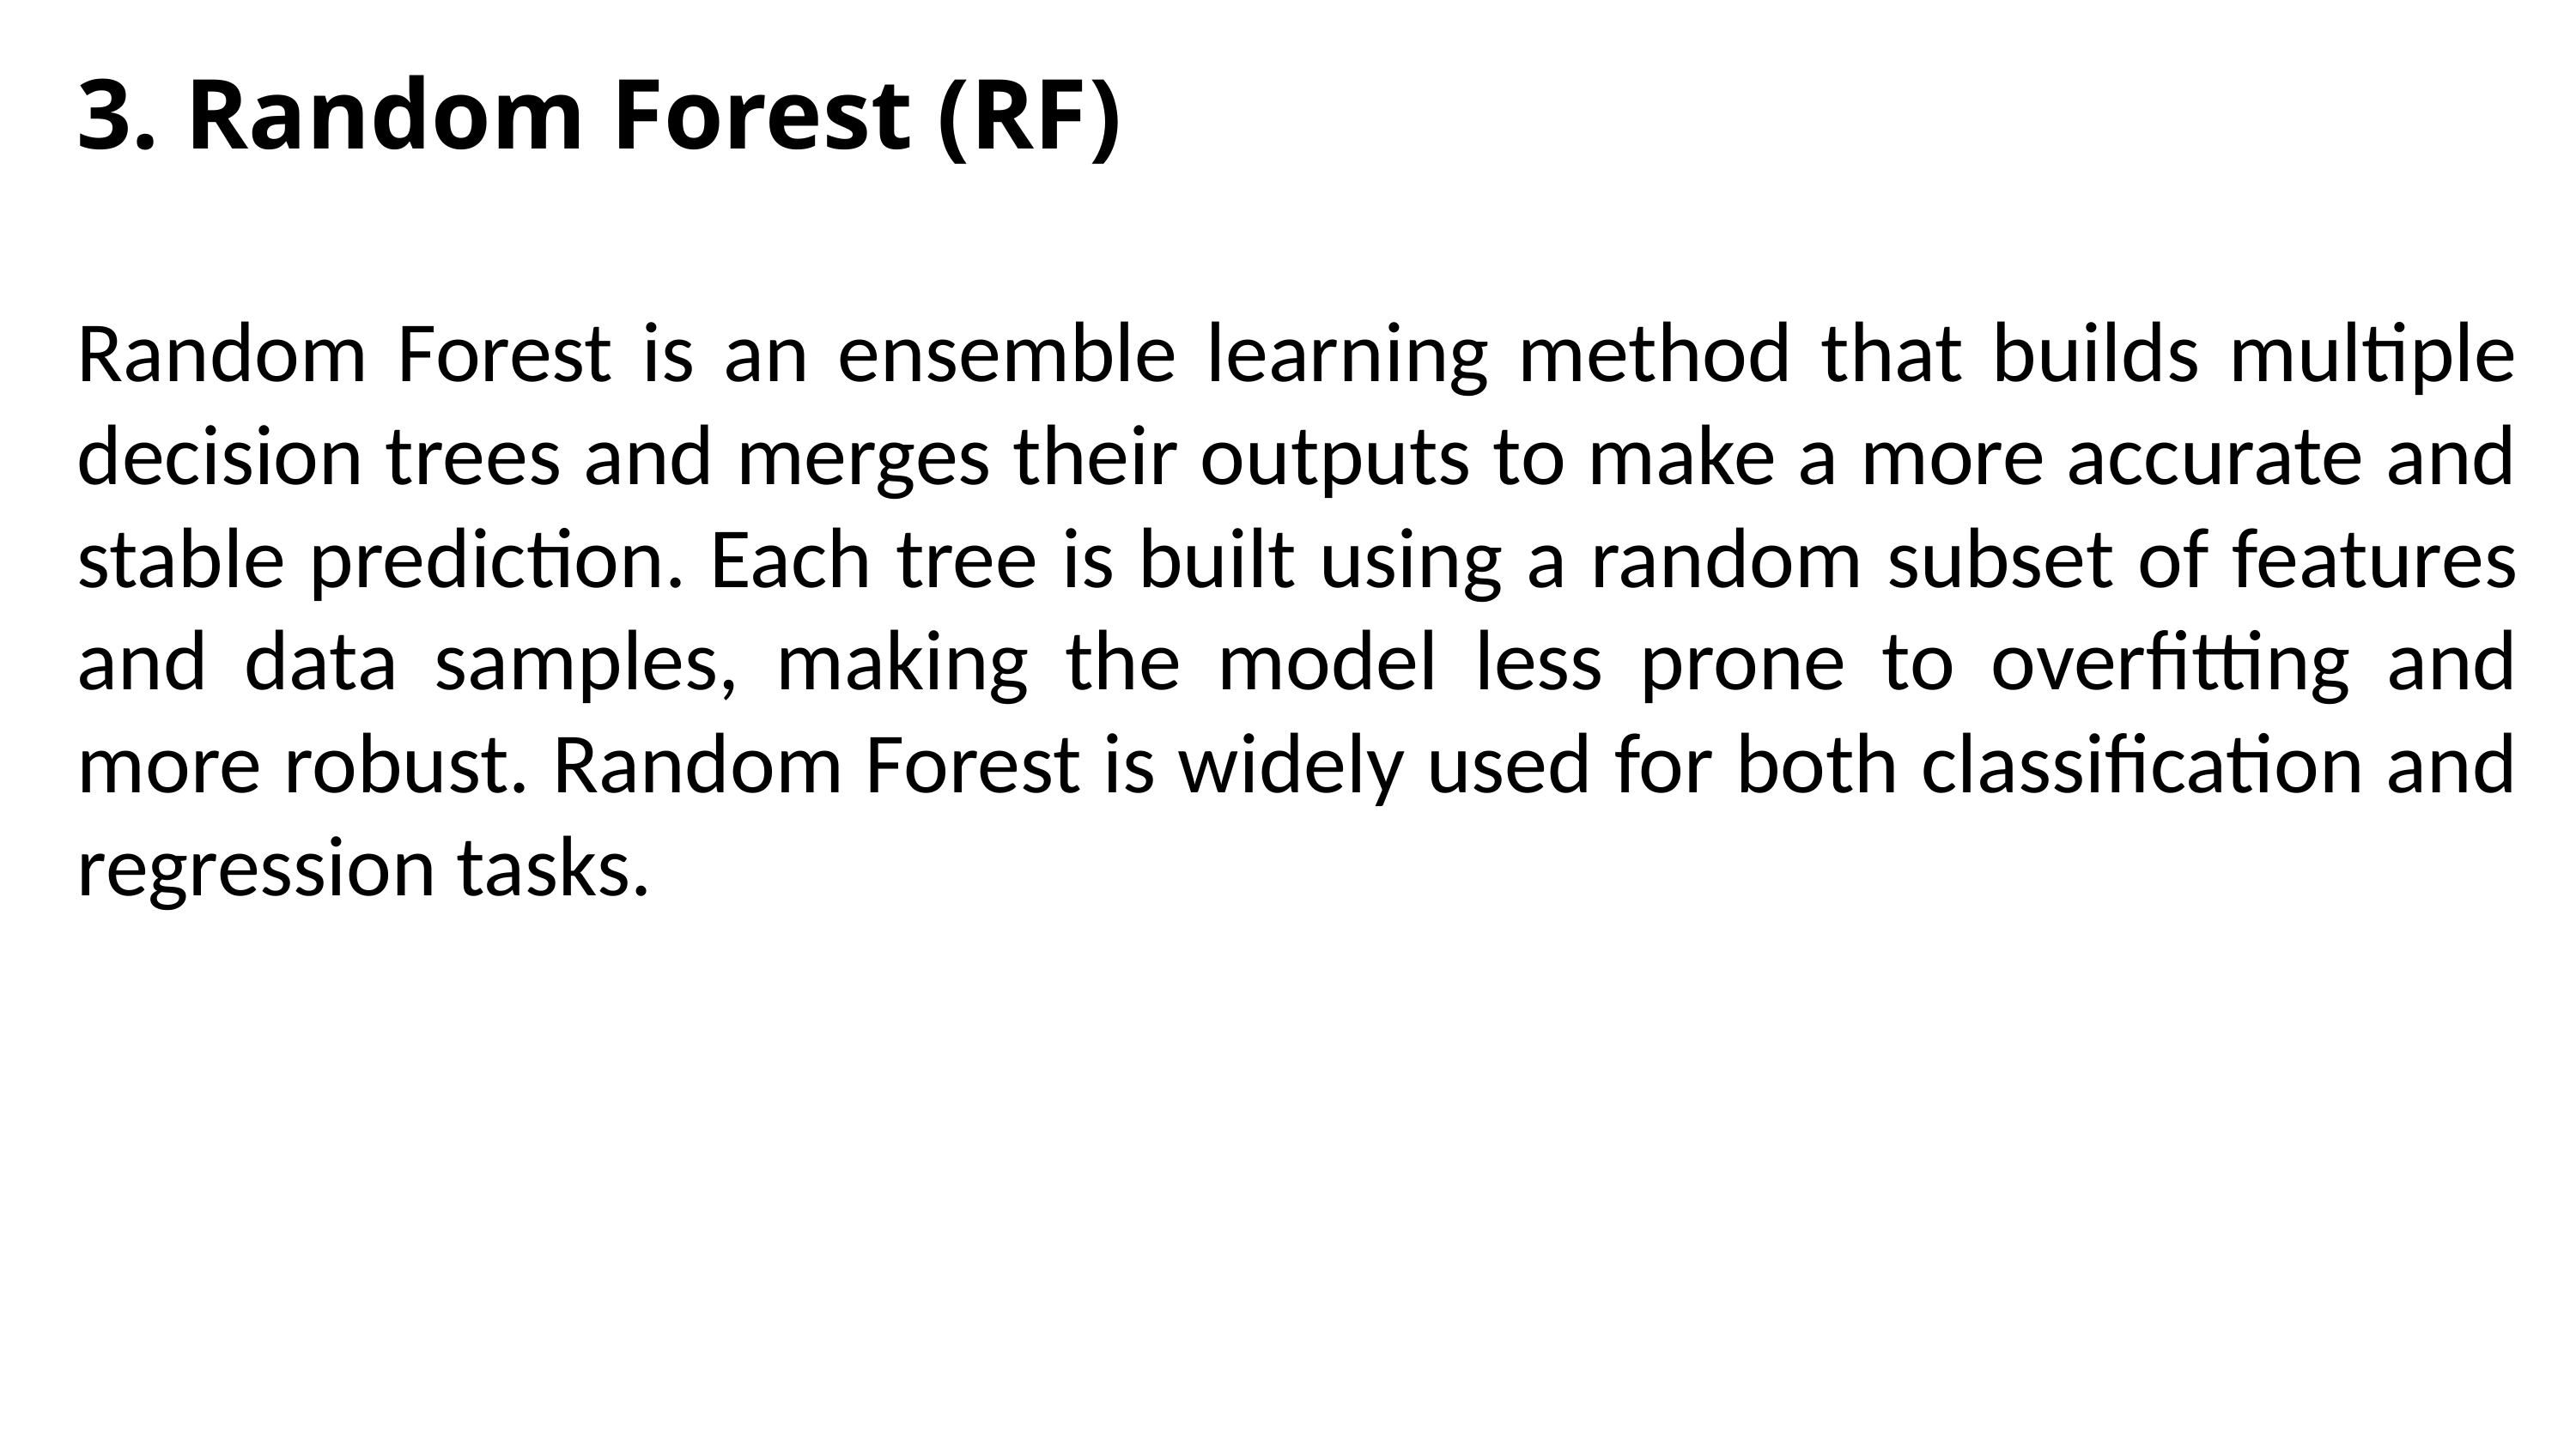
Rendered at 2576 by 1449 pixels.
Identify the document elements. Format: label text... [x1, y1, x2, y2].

text_box 3. Random Forest (RF) Random Forest is an ensemble learning method that builds multiple decision trees and merges their outputs to make a more accurate and stable prediction. Each tree is built using a random subset of features and data samples, making the model less prone to overfitting and more robust. Random Forest is widely used for both classification and regression tasks. [64, 37, 2533, 920]
